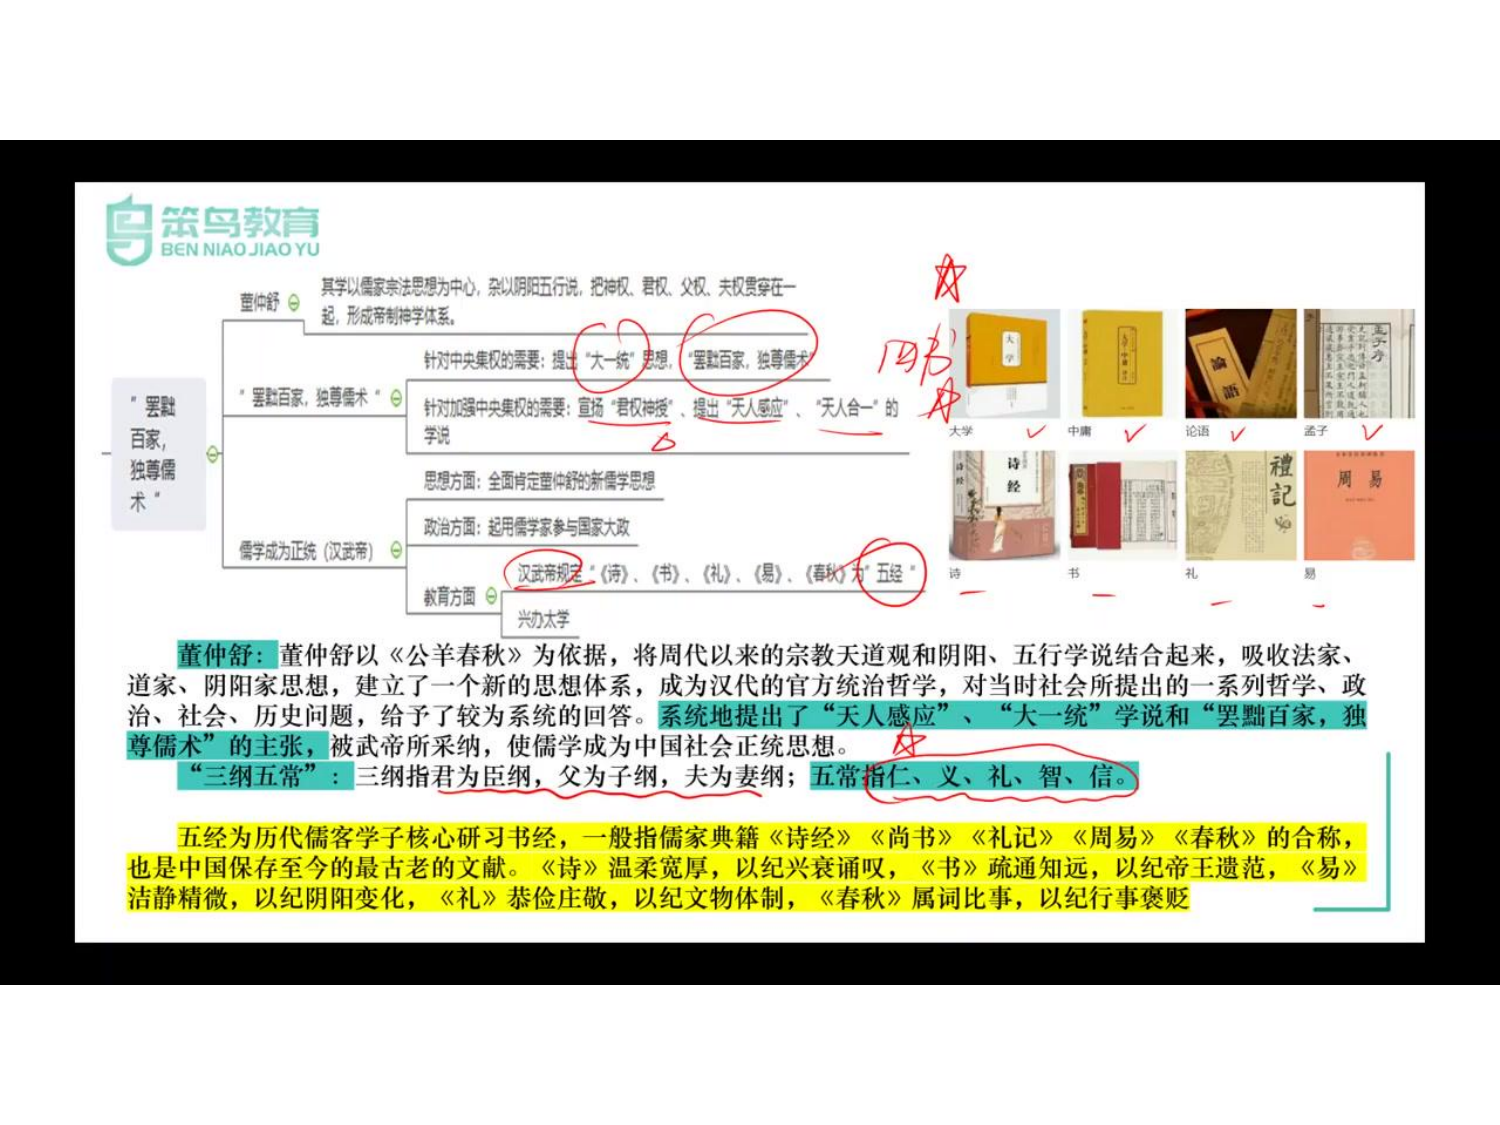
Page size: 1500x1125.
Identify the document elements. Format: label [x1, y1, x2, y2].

picture [0, 140, 1500, 985]
